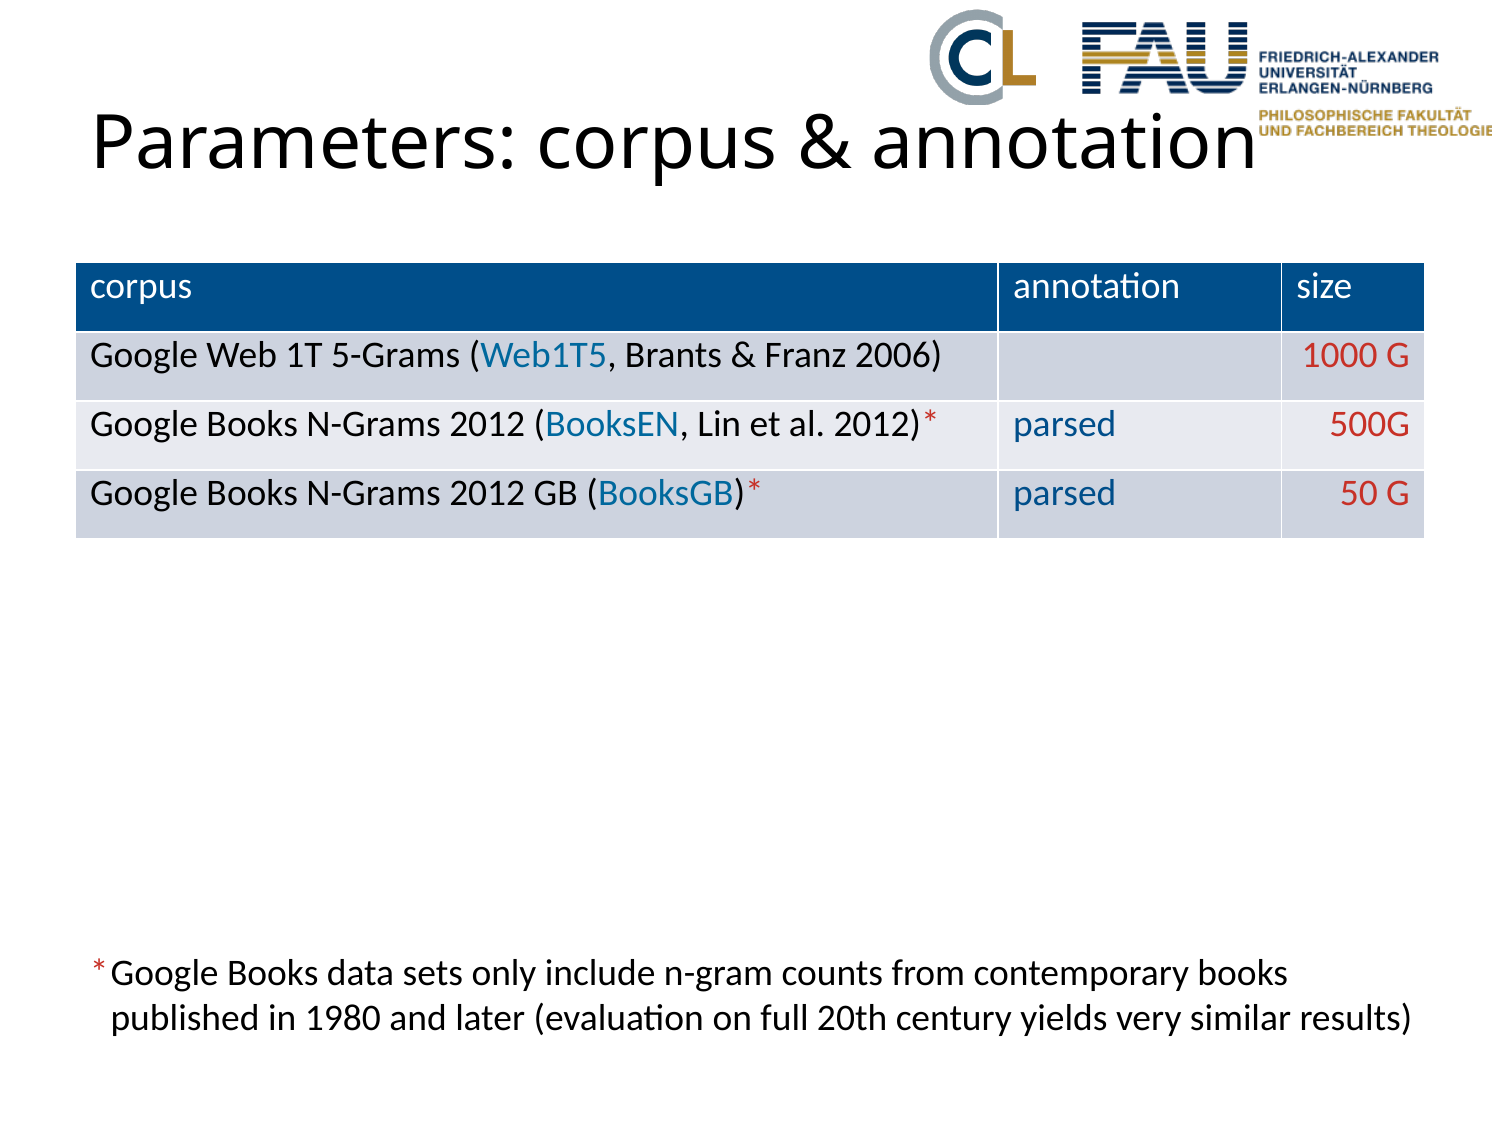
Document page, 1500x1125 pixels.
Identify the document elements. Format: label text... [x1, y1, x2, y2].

table_cell 1000 G [1282, 333, 1424, 400]
table_header corpus [76, 263, 997, 331]
table_cell 500G [1282, 402, 1424, 469]
table_cell Google Web 1T 5-Grams (Web1T5, Brants & Franz 2006) [76, 333, 997, 400]
text_box * Google Books data sets only include n-gram counts from contemporary books published in 1980 and later (evaluation on full 20th century yields very similar results) [75, 940, 1441, 1046]
table_header size [1282, 263, 1424, 331]
table_cell 50 G [1282, 471, 1424, 538]
table_cell [999, 333, 1281, 400]
table_header annotation [999, 263, 1281, 331]
table_cell parsed [999, 471, 1281, 538]
table_cell Google Books N-Grams 2012 (BooksEN, Lin et al. 2012)* [76, 402, 997, 469]
table_cell parsed [999, 402, 1281, 469]
table_cell Google Books N-Grams 2012 GB (BooksGB)* [76, 471, 997, 538]
title Parameters: corpus & annotation [75, 45, 1425, 233]
